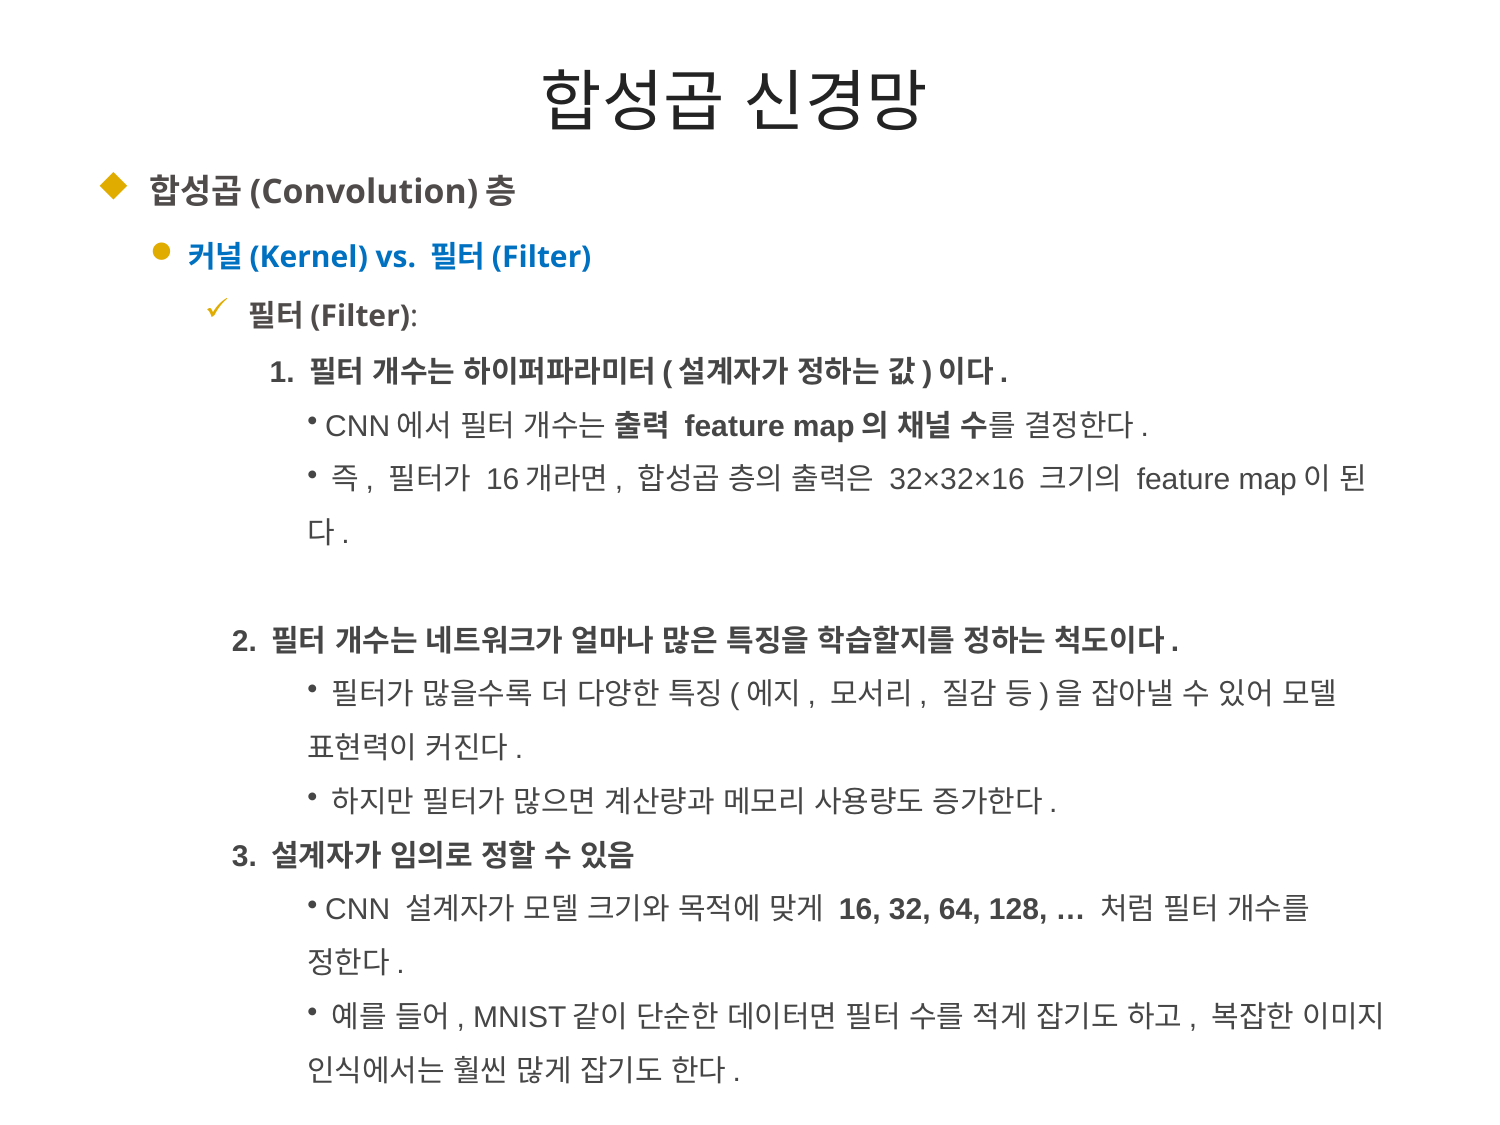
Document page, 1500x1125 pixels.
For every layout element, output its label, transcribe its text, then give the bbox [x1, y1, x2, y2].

list 합성곱(Convolution)층 커널(Kernel) vs. 필터(Filter) 필터(Filter): 1. 필터 개수는 하이퍼파라미터(설계자가 정하는 값)이다. CNN에서 필터 개수는 출력 feature map의 채널 수를 결정한다. 즉, 필터가 16개라면, 합성곱 층의 출력은 32×32×16 크기의 feature map이 된다. 2. 필터 개수는 네트워크가 얼마나 많은 특징을 학습할지를 정하는 척도이다. 필터가 많을수록 더 다양한 특징(에지, 모서리, 질감 등)을 잡아낼 수 있어 모델 표현력이 커진다. 하지만 필터가 많으면 계산량과 메모리 사용량도 증가한다. 3. 설계자가 임의로 정할 수 있음 CNN 설계자가 모델 크기와 목적에 맞게 16, 32, 64, 128, … 처럼 필터 개수를 정한다. 예를 들어, MNIST같이 단순한 데이터면 필터 수를 적게 잡기도 하고, 복잡한 이미지 인식에서는 훨씬 많게 잡기도 한다. [81, 142, 1412, 1102]
title 합성곱 신경망 [525, 42, 1043, 146]
